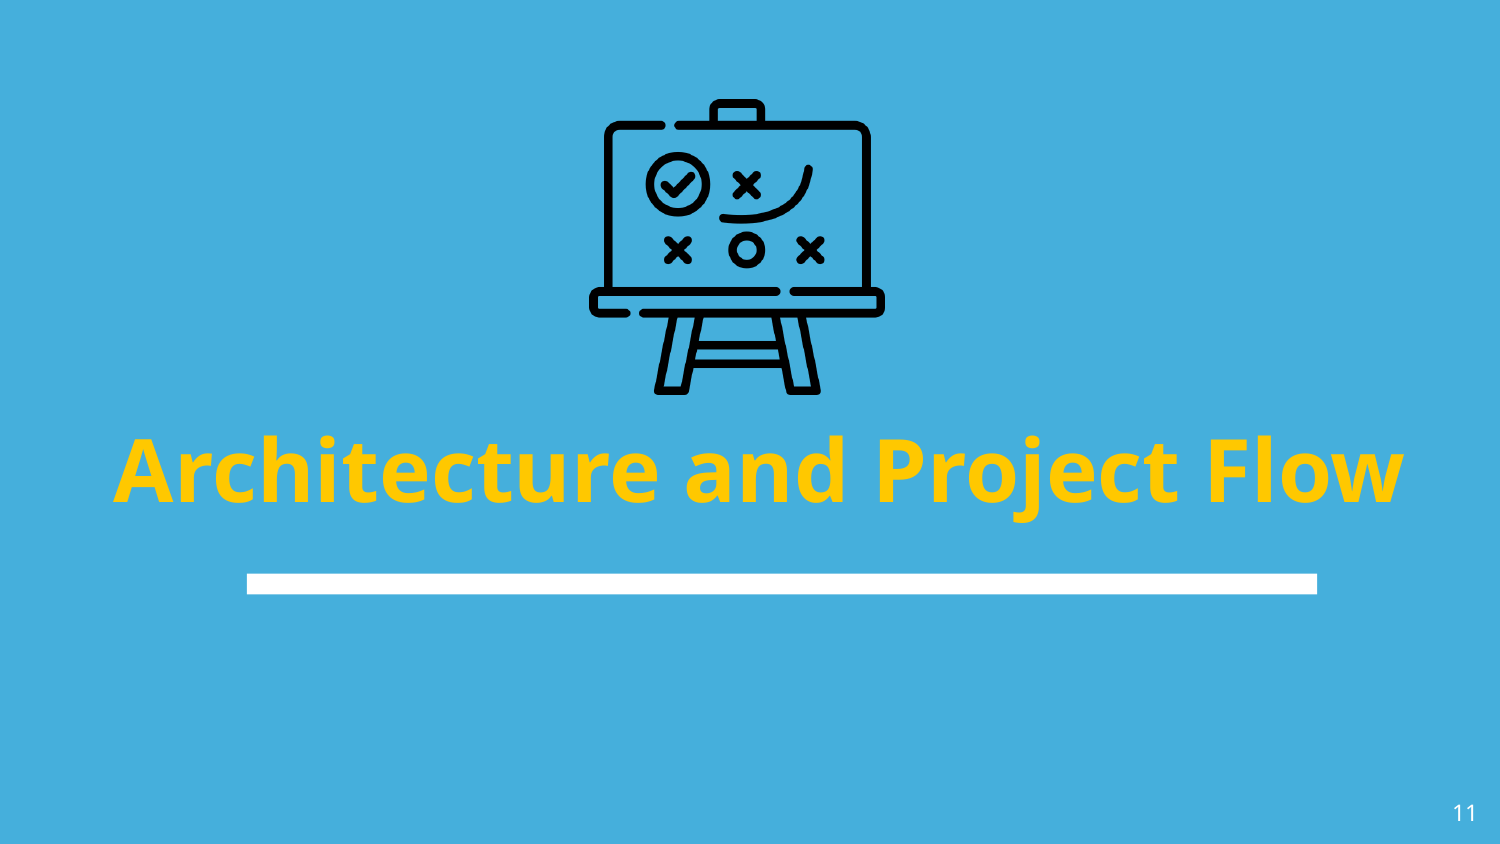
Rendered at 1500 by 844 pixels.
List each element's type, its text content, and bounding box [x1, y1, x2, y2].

slide_number ‹#› [1403, 783, 1494, 832]
title Architecture and Project Flow [0, 420, 1500, 515]
picture [589, 99, 885, 395]
text_box [246, 573, 1318, 595]
